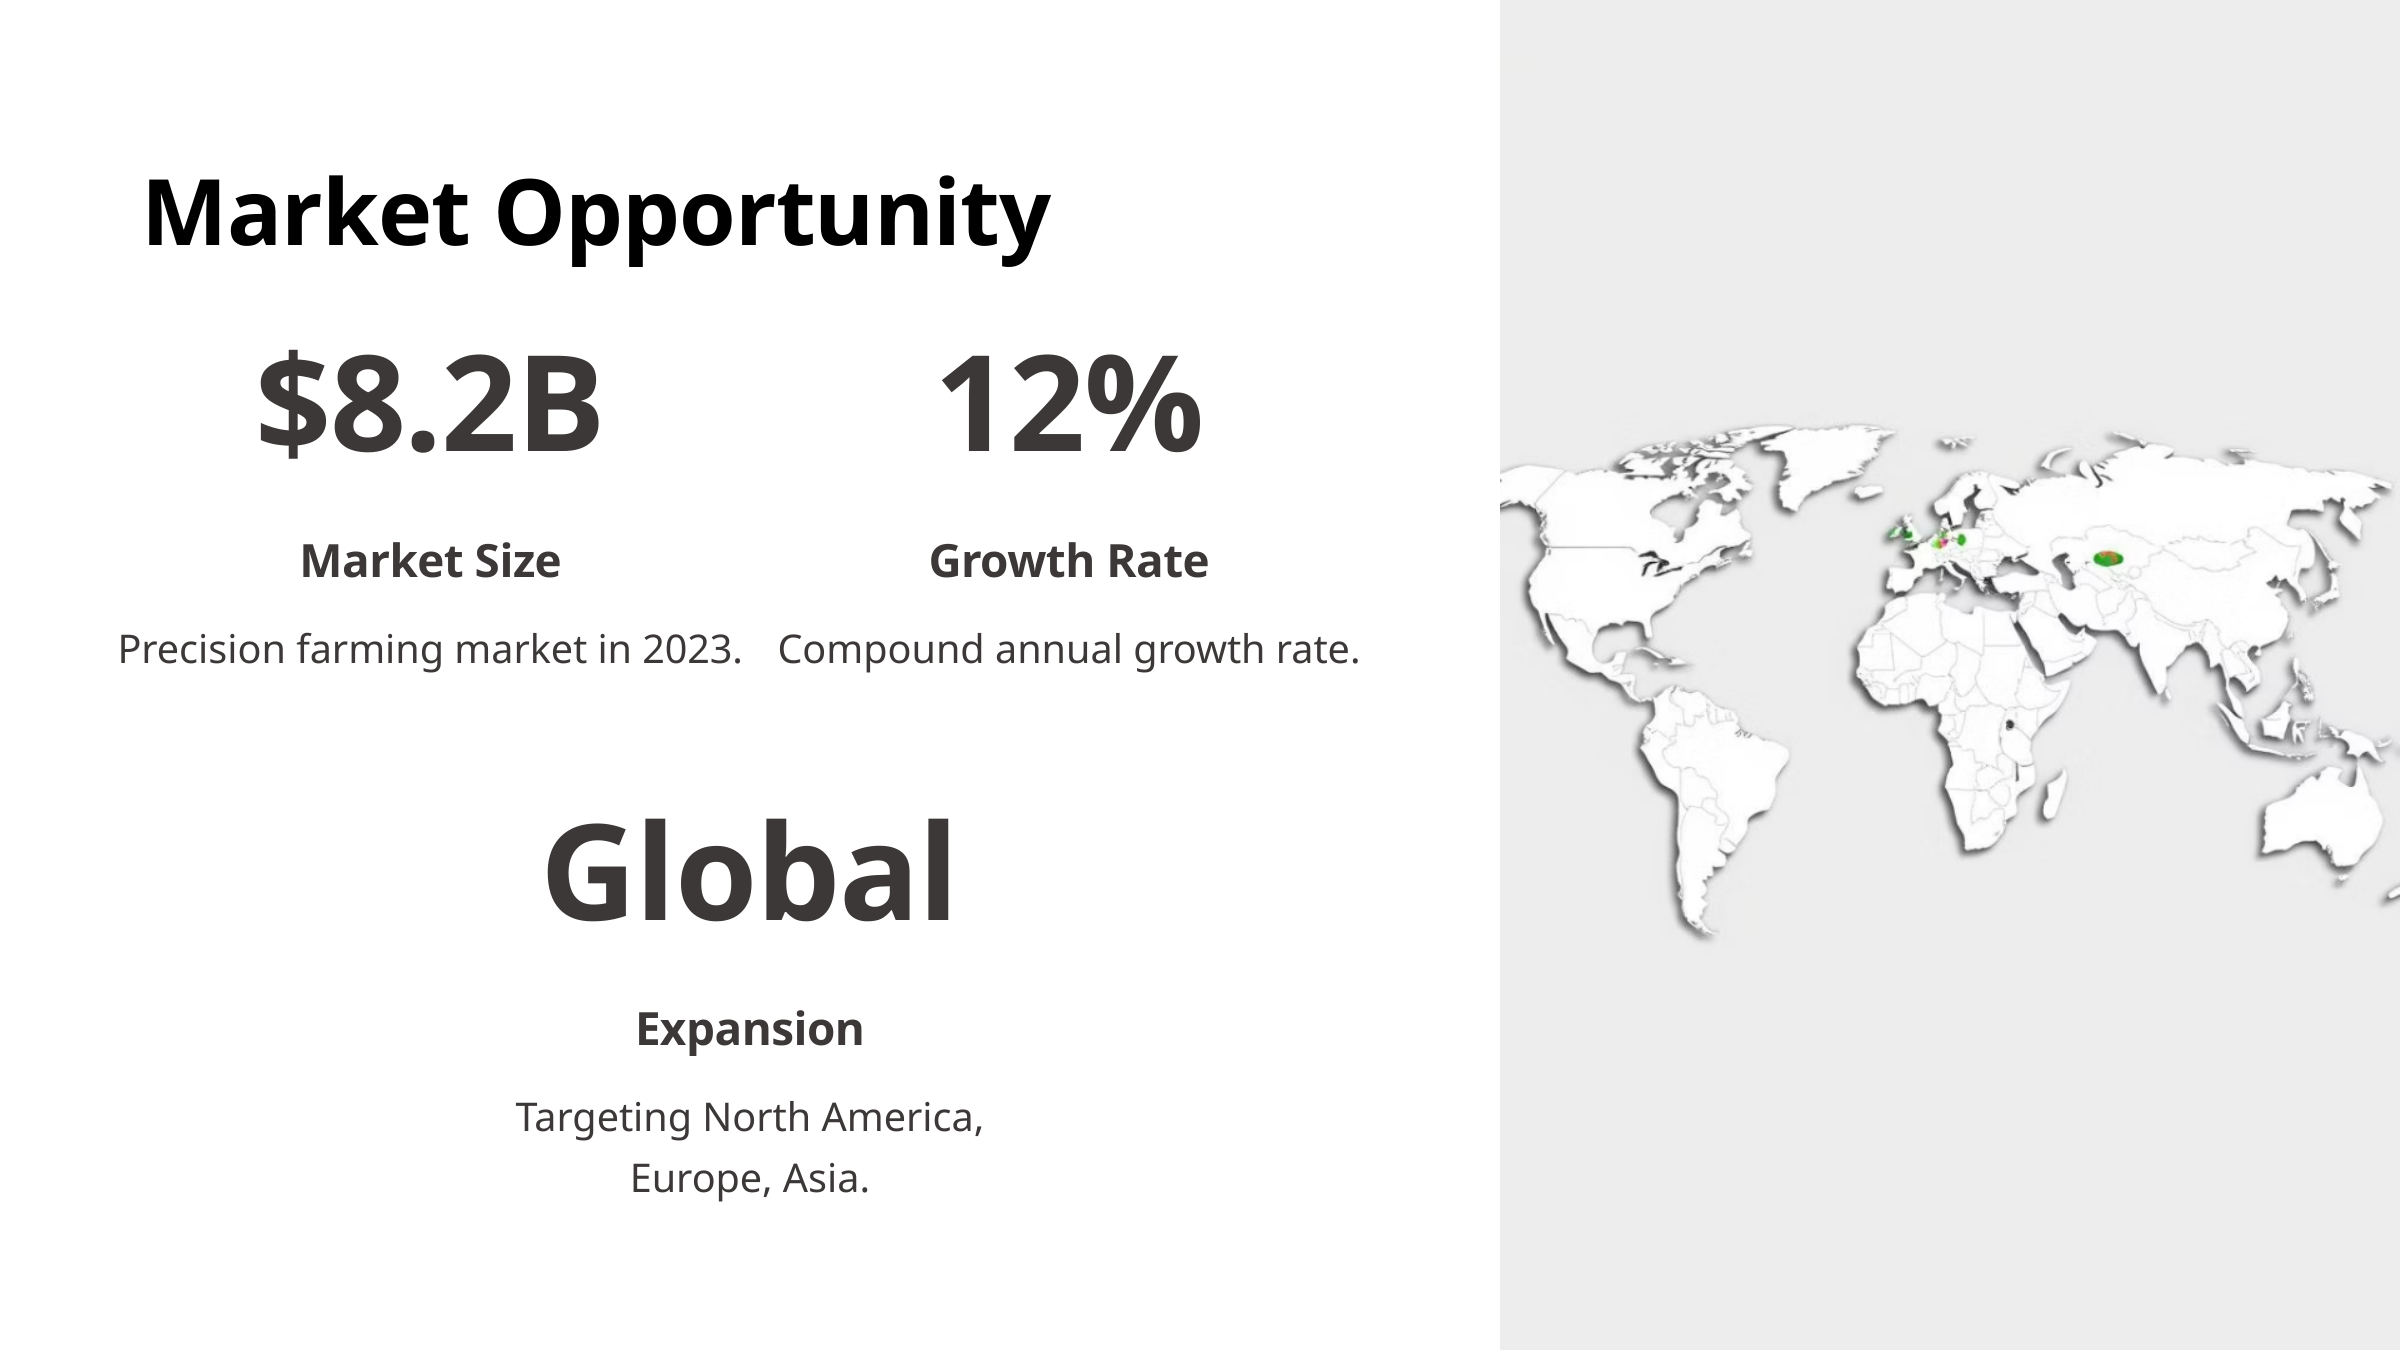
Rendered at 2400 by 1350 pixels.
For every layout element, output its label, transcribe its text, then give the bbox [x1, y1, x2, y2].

text_box $8.2B [141, 345, 720, 479]
text_box Market Size [200, 529, 661, 587]
text_box Market Opportunity [141, 148, 1085, 264]
text_box Growth Rate [839, 529, 1300, 587]
text_box Targeting North America, Europe, Asia. [461, 1079, 1039, 1201]
text_box Compound annual growth rate. [780, 610, 1359, 672]
text_box Global [461, 813, 1039, 948]
text_box 12% [780, 345, 1359, 479]
text_box Precision farming market in 2023. [141, 610, 720, 672]
text_box Expansion [519, 997, 980, 1056]
picture [1499, 0, 2400, 1350]
